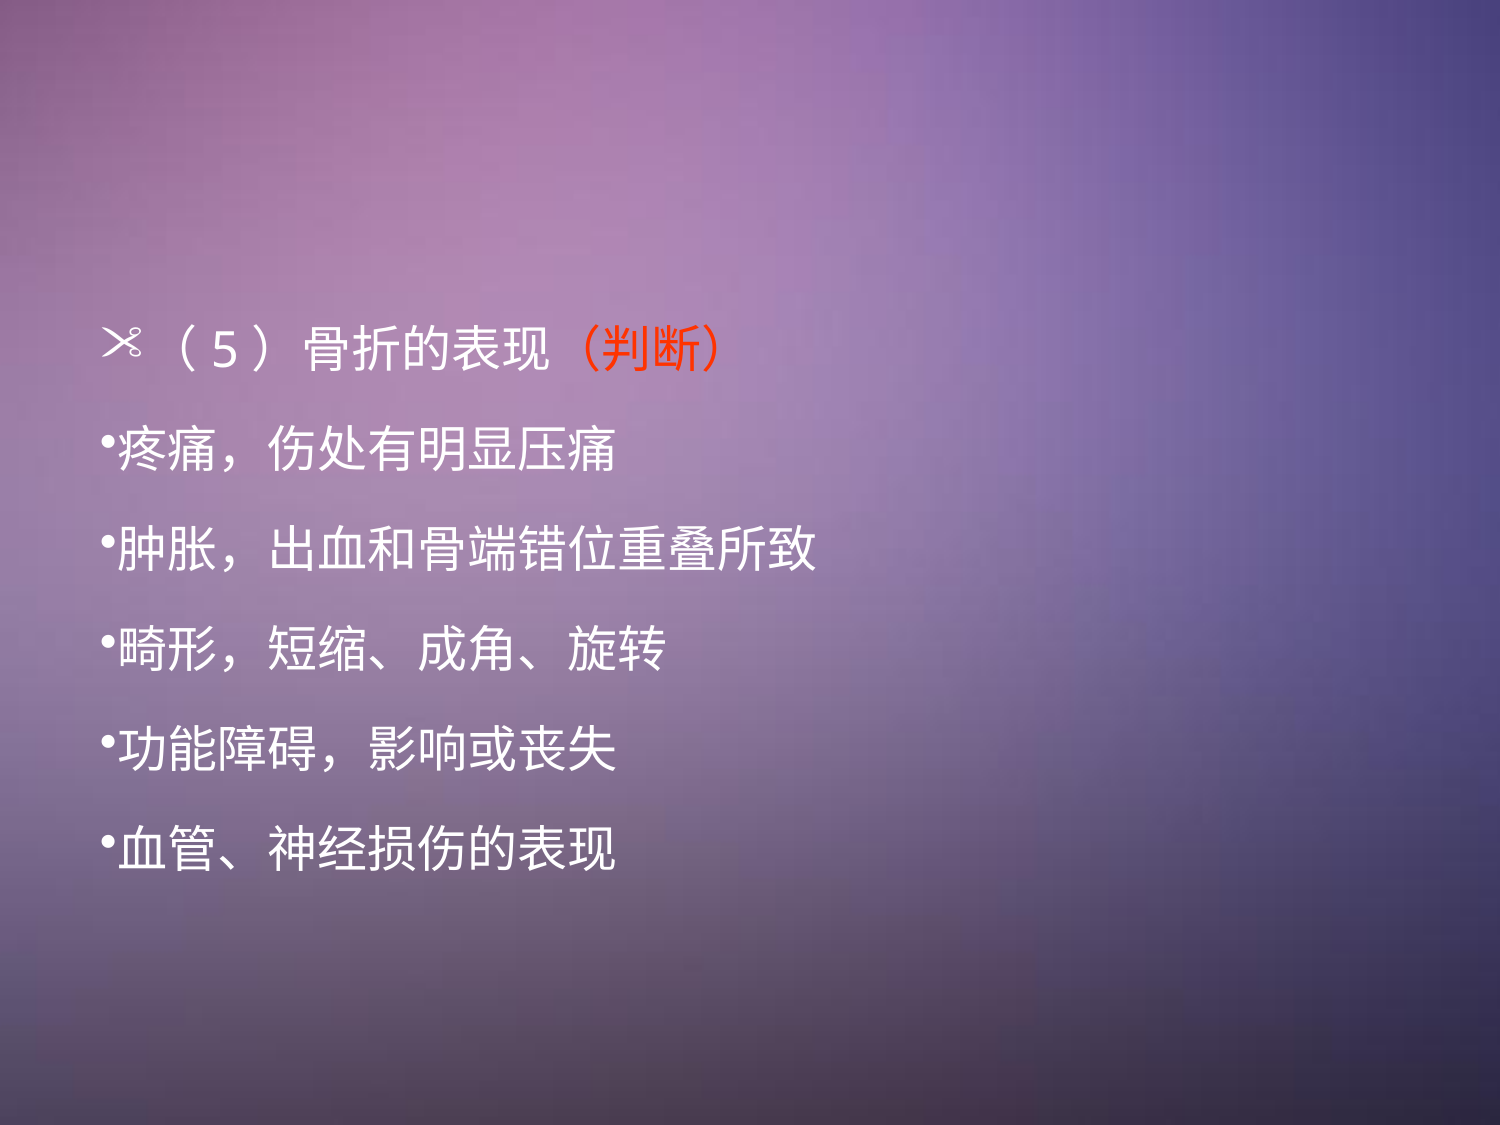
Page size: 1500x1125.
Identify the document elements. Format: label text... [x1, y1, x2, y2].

picture [0, 0, 1500, 1125]
list （5）骨折的表现（判断） 疼痛，伤处有明显压痛 肿胀，出血和骨端错位重叠所致 畸形，短缩、成角、旋转 功能障碍，影响或丧失 血管、神经损伤的表现 [99, 287, 1376, 926]
